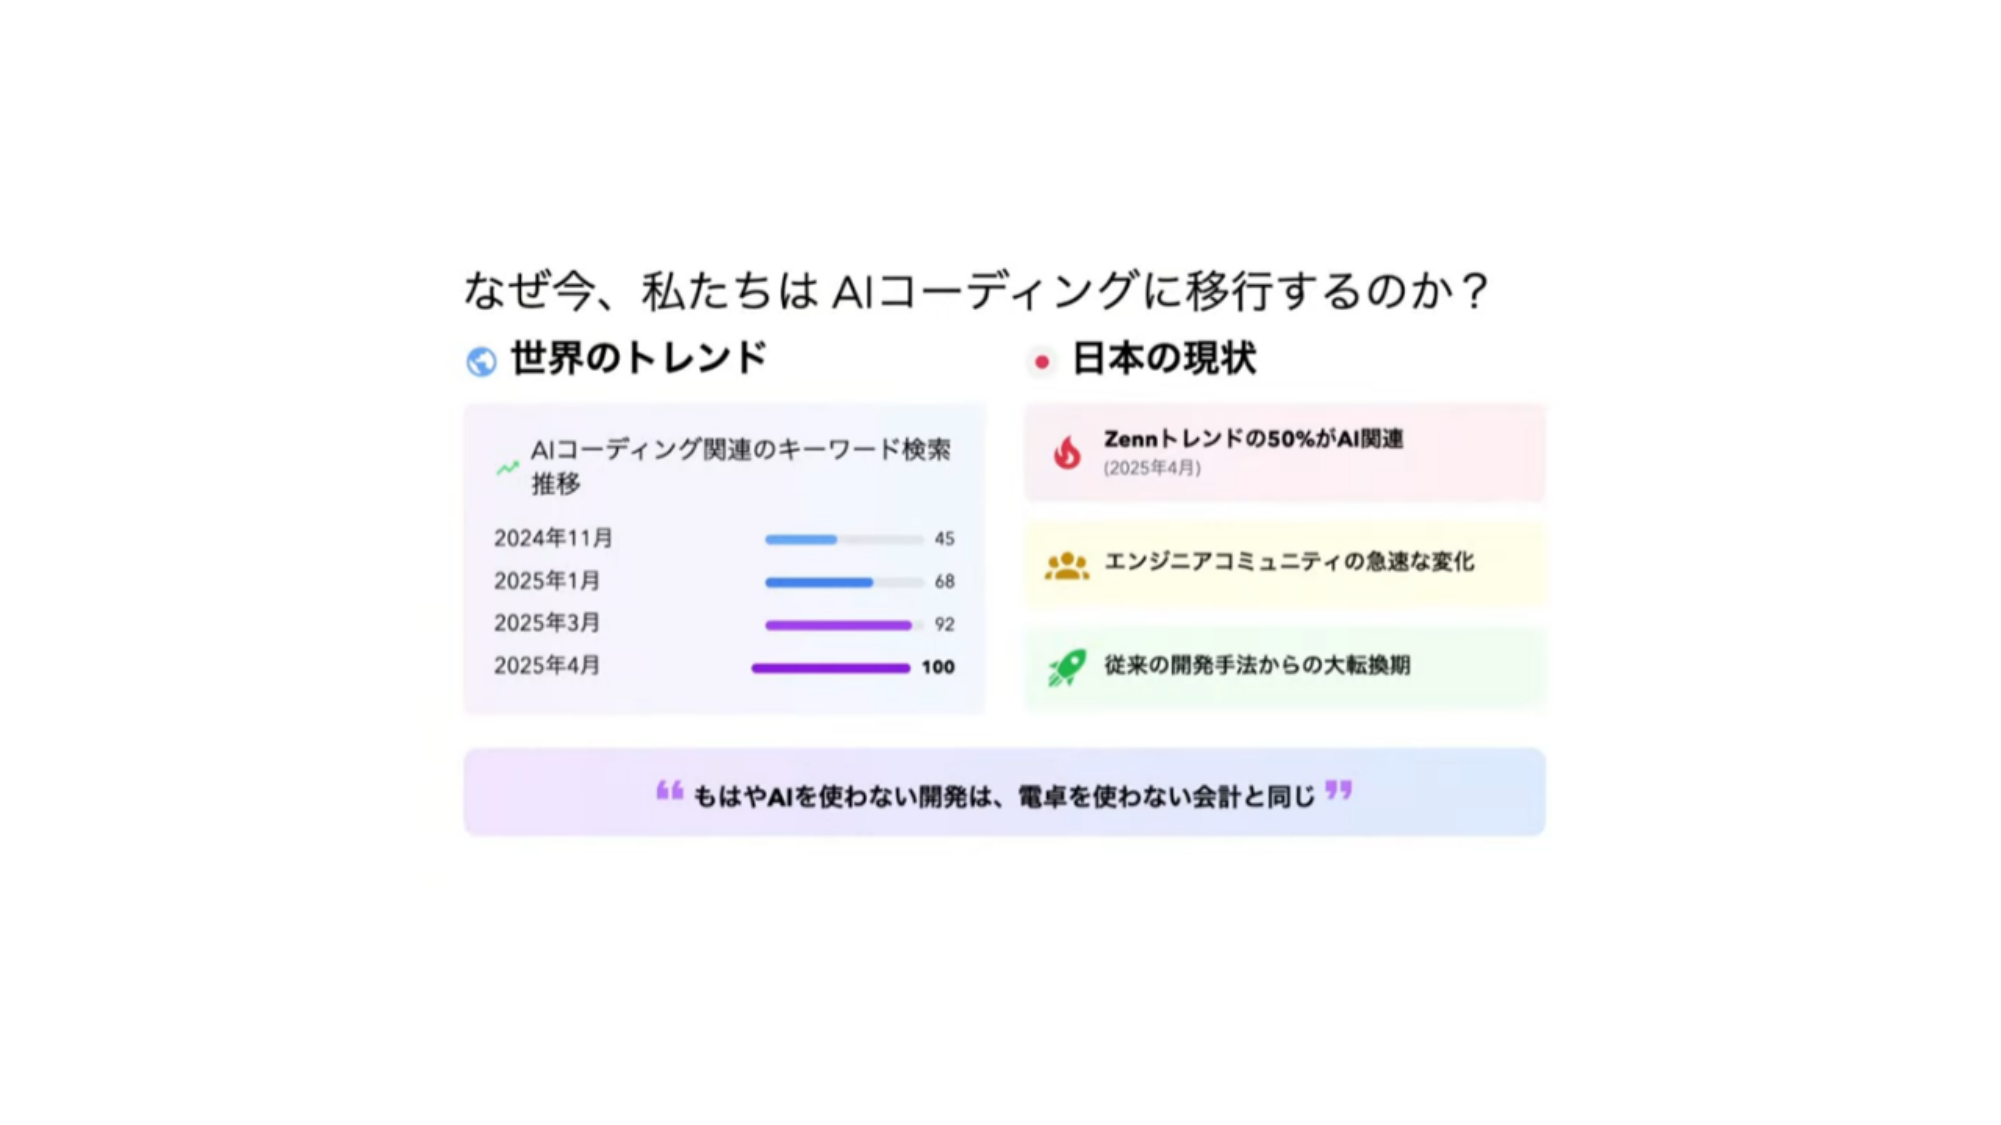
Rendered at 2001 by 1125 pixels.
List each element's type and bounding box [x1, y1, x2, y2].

picture [412, 235, 1588, 890]
